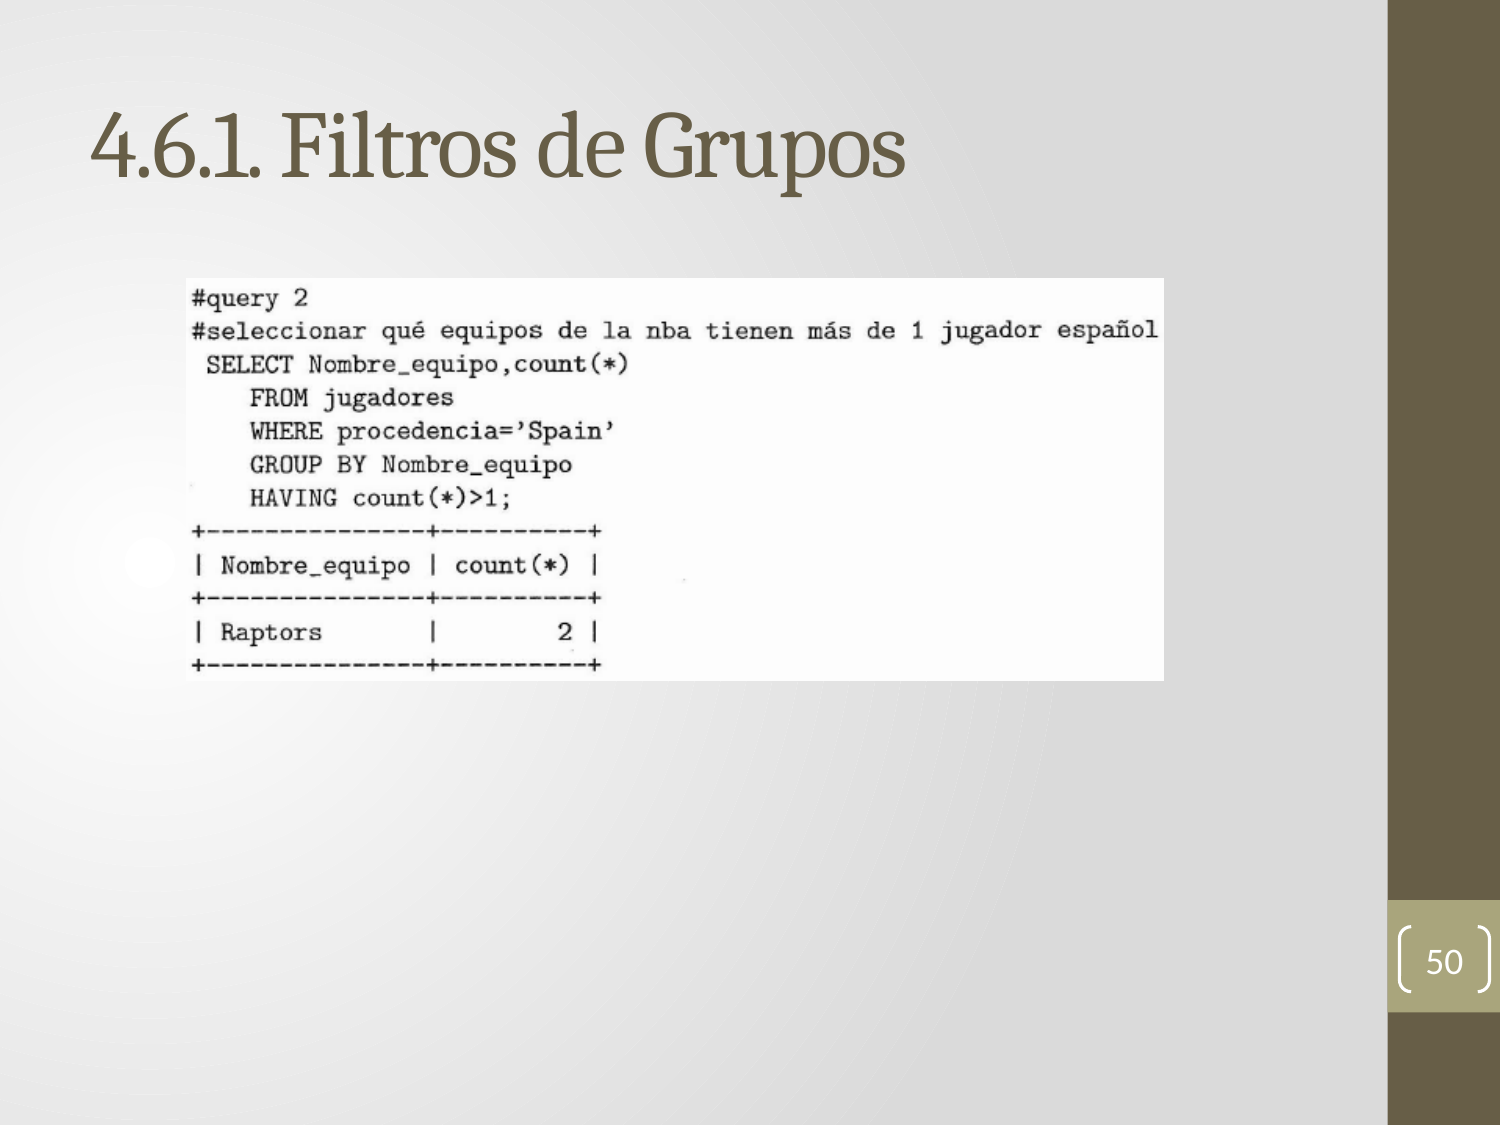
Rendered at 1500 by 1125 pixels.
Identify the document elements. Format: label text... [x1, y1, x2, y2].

title 4.6.1. Filtros de Grupos [75, 45, 1325, 233]
slide_number 50 [1397, 925, 1492, 994]
picture [186, 278, 1164, 681]
